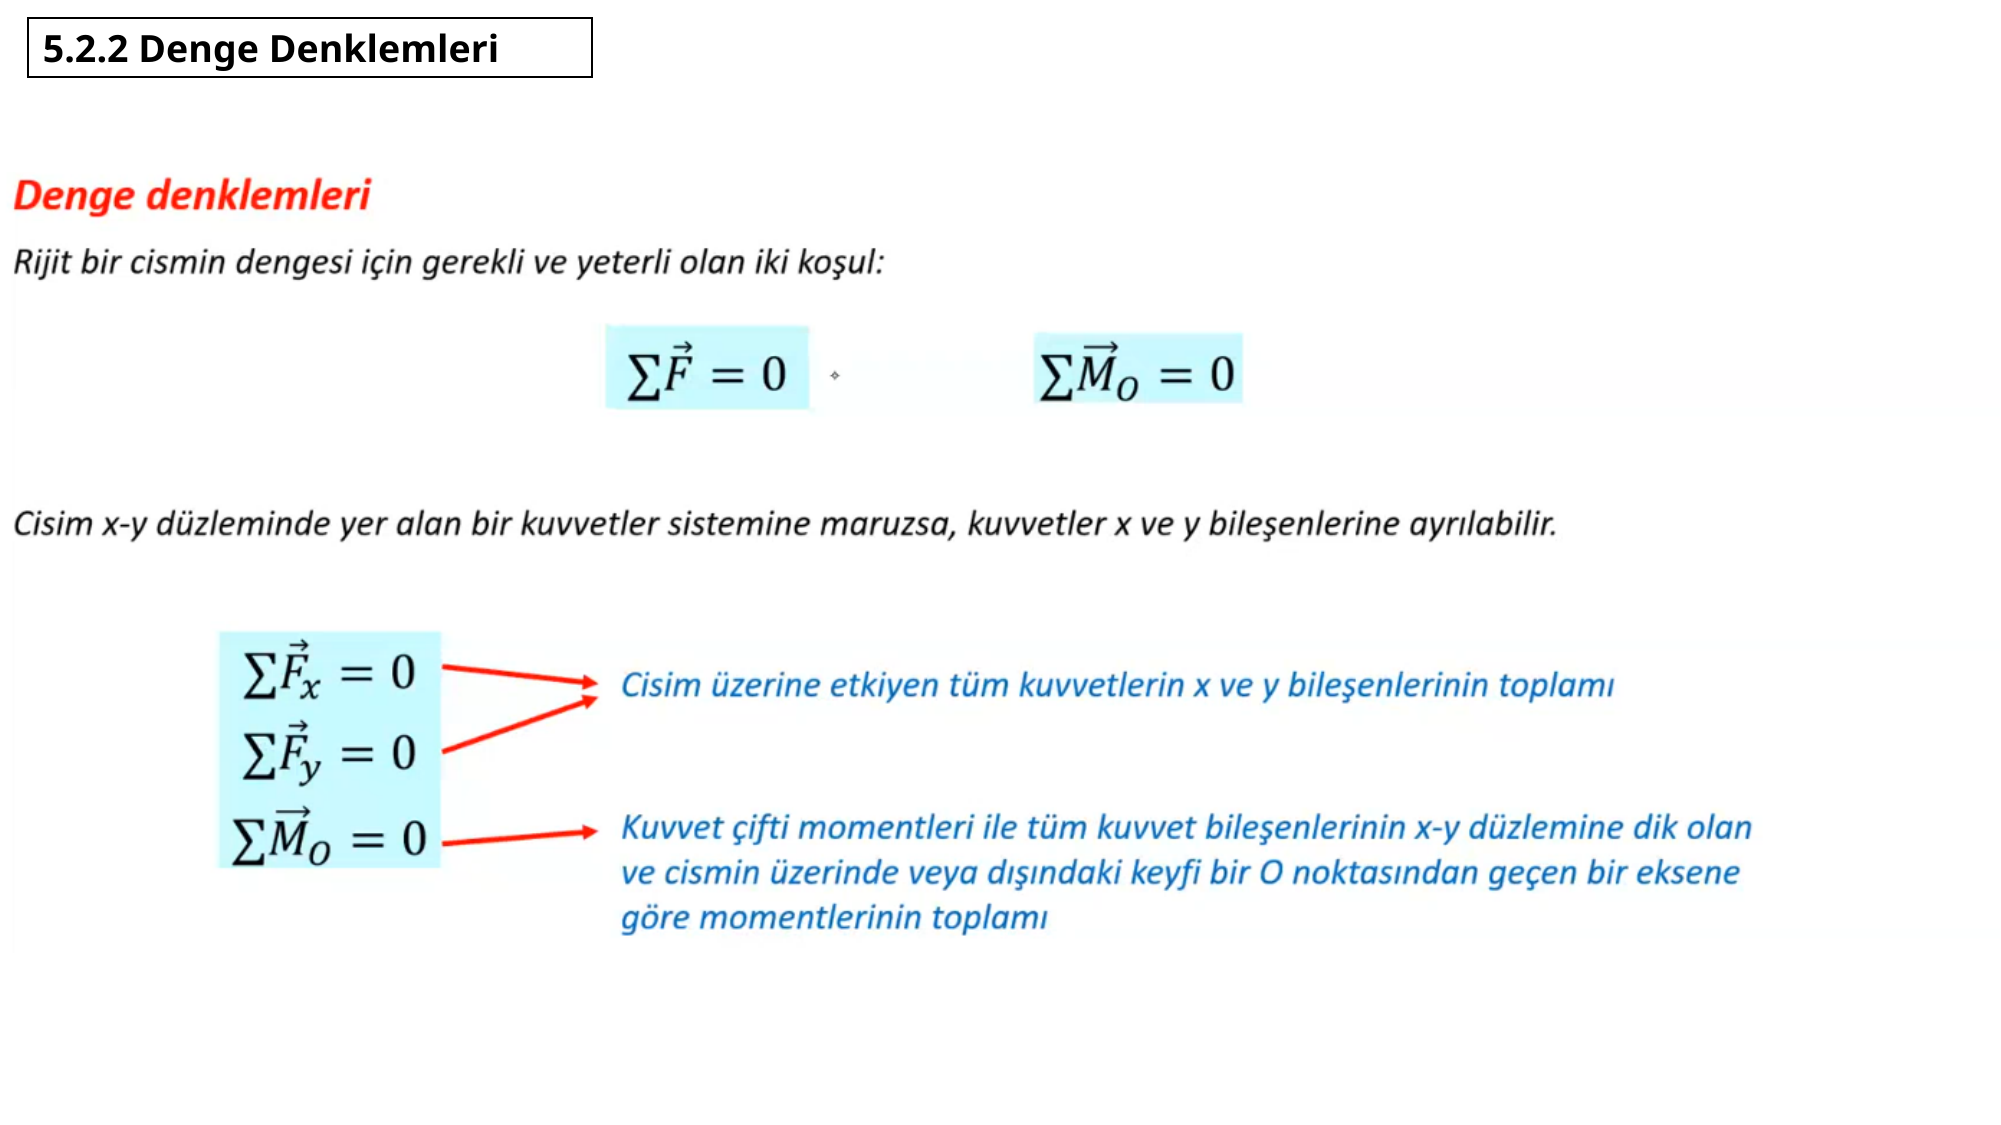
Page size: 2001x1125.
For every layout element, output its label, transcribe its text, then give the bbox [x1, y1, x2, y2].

text_box 5.2.2 Denge Denklemleri [27, 17, 593, 78]
picture [0, 172, 2000, 953]
